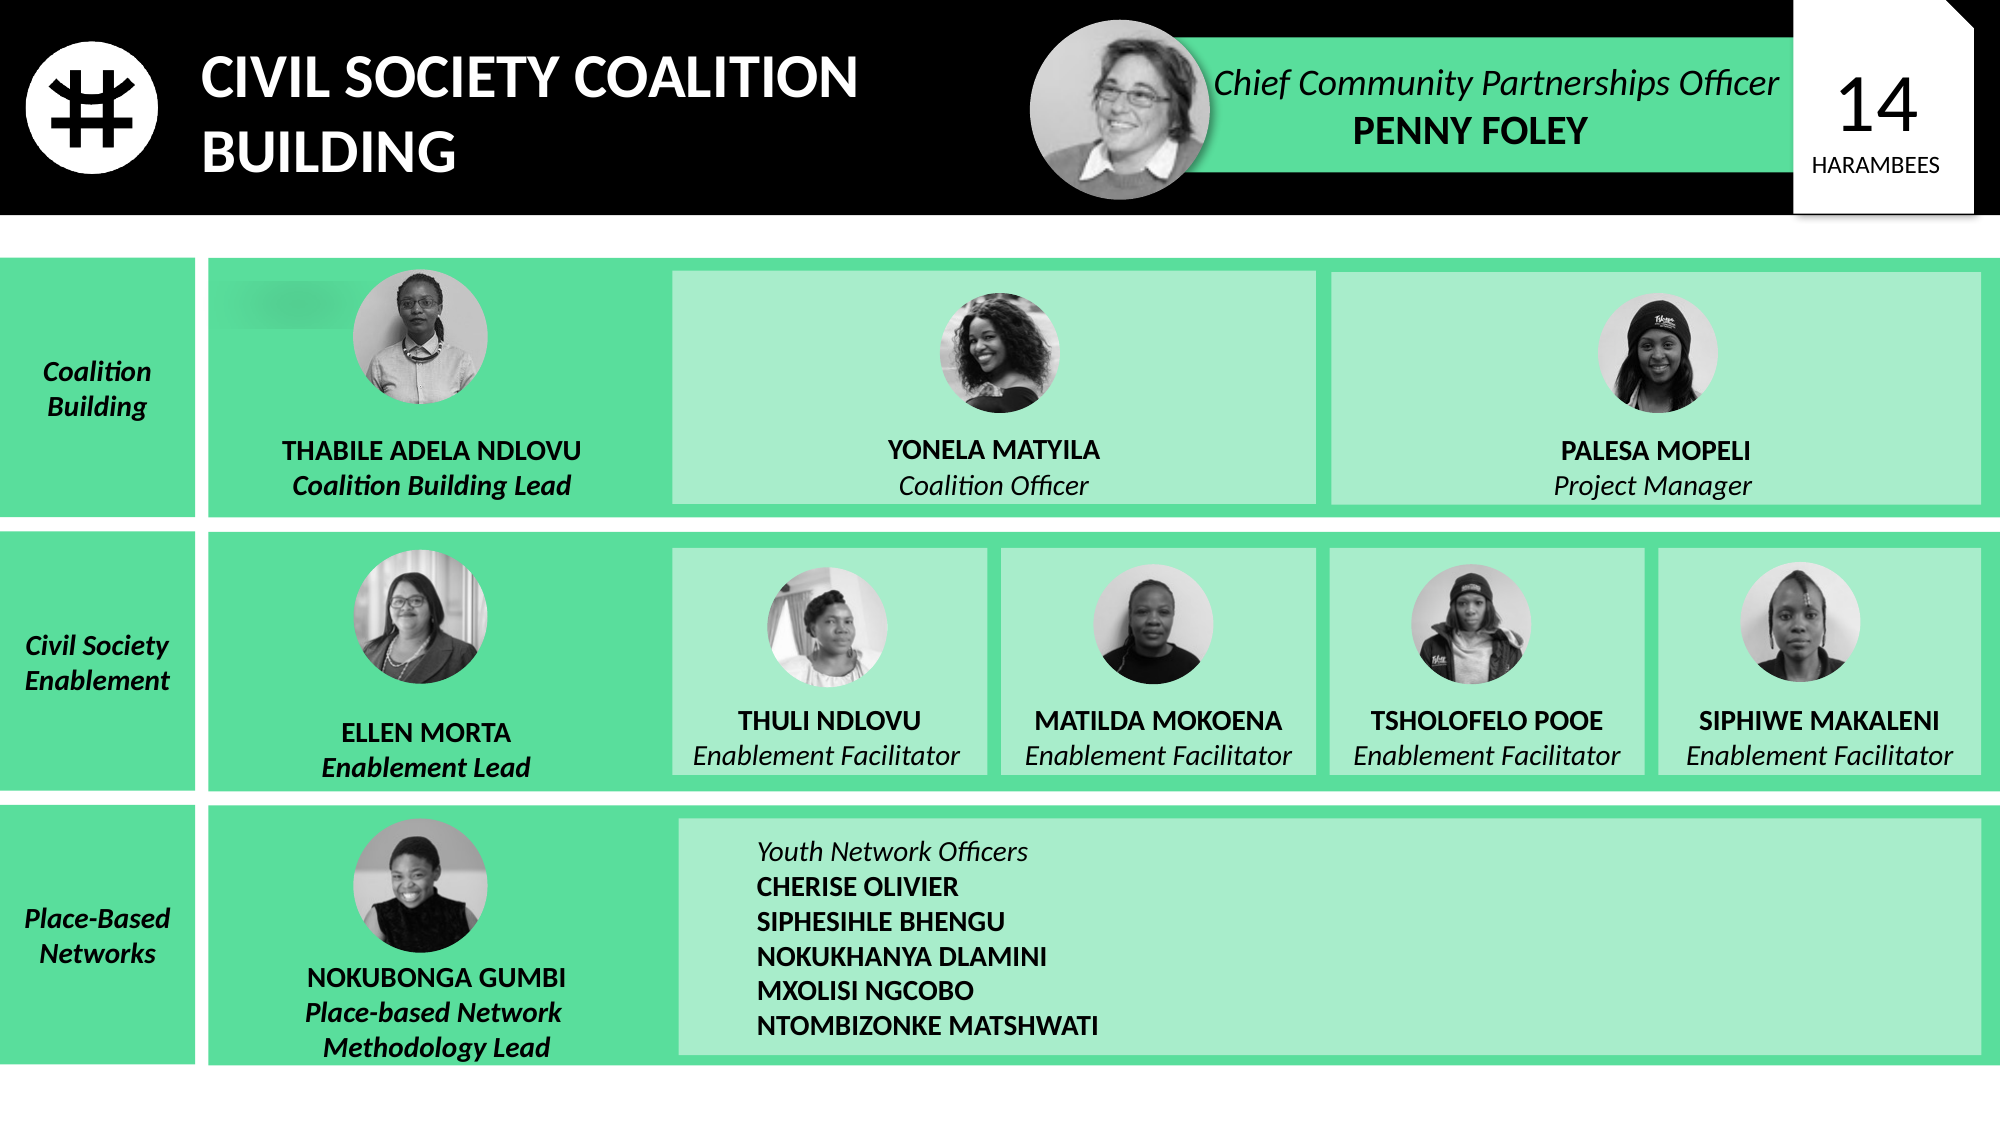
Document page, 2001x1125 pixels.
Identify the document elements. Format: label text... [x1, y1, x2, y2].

picture [353, 549, 488, 684]
picture [353, 818, 488, 953]
picture [1029, 19, 1210, 200]
text_box [208, 805, 2000, 1066]
picture [1411, 564, 1532, 685]
text_box NOKUBONGA GUMBI Place-based Network Methodology Lead [217, 940, 657, 1081]
picture [1093, 564, 1214, 685]
picture [767, 567, 888, 688]
text_box MATILDA MOKOENA Enablement Facilitator [1001, 547, 1317, 775]
text_box [208, 257, 2000, 518]
text_box Civil Society Enablement [0, 531, 196, 791]
text_box THABILE ADELA NDLOVU Coalition Building Lead [217, 396, 648, 531]
text_box Chief Community Partnerships Officer PENNY FOLEY [1210, 37, 1791, 173]
text_box [208, 531, 2000, 792]
title CIVIL SOCIETY COALITION BUILDING [185, 69, 1029, 151]
text_box YONELA MATYILA Coalition Officer [672, 270, 1316, 504]
text_box ELLEN MORTA Enablement Lead [259, 678, 594, 805]
text_box PALESA MOPELI Project Manager [1331, 272, 1982, 505]
text_box TSHOLOFELO POOE Enablement Facilitator [1329, 547, 1645, 775]
text_box Coalition Building [0, 257, 196, 518]
text_box 14 HARAMBEES [1792, 0, 1975, 215]
text_box THULI NDLOVU Enablement Facilitator [672, 547, 988, 775]
picture [939, 292, 1060, 414]
text_box Youth Network Officers CHERISE OLIVIER SIPHESIHLE BHENGU NOKUKHANYA DLAMINI MXOLISI NGCOBO NTOMBIZONKE MATSHWATI [678, 818, 1982, 1056]
picture [353, 269, 488, 404]
picture [1740, 561, 1861, 682]
text_box Place-Based Networks [0, 804, 196, 1065]
text_box SIPHIWE MAKALENI Enablement Facilitator [1658, 547, 1982, 775]
picture [1597, 292, 1718, 414]
picture [19, 35, 164, 180]
